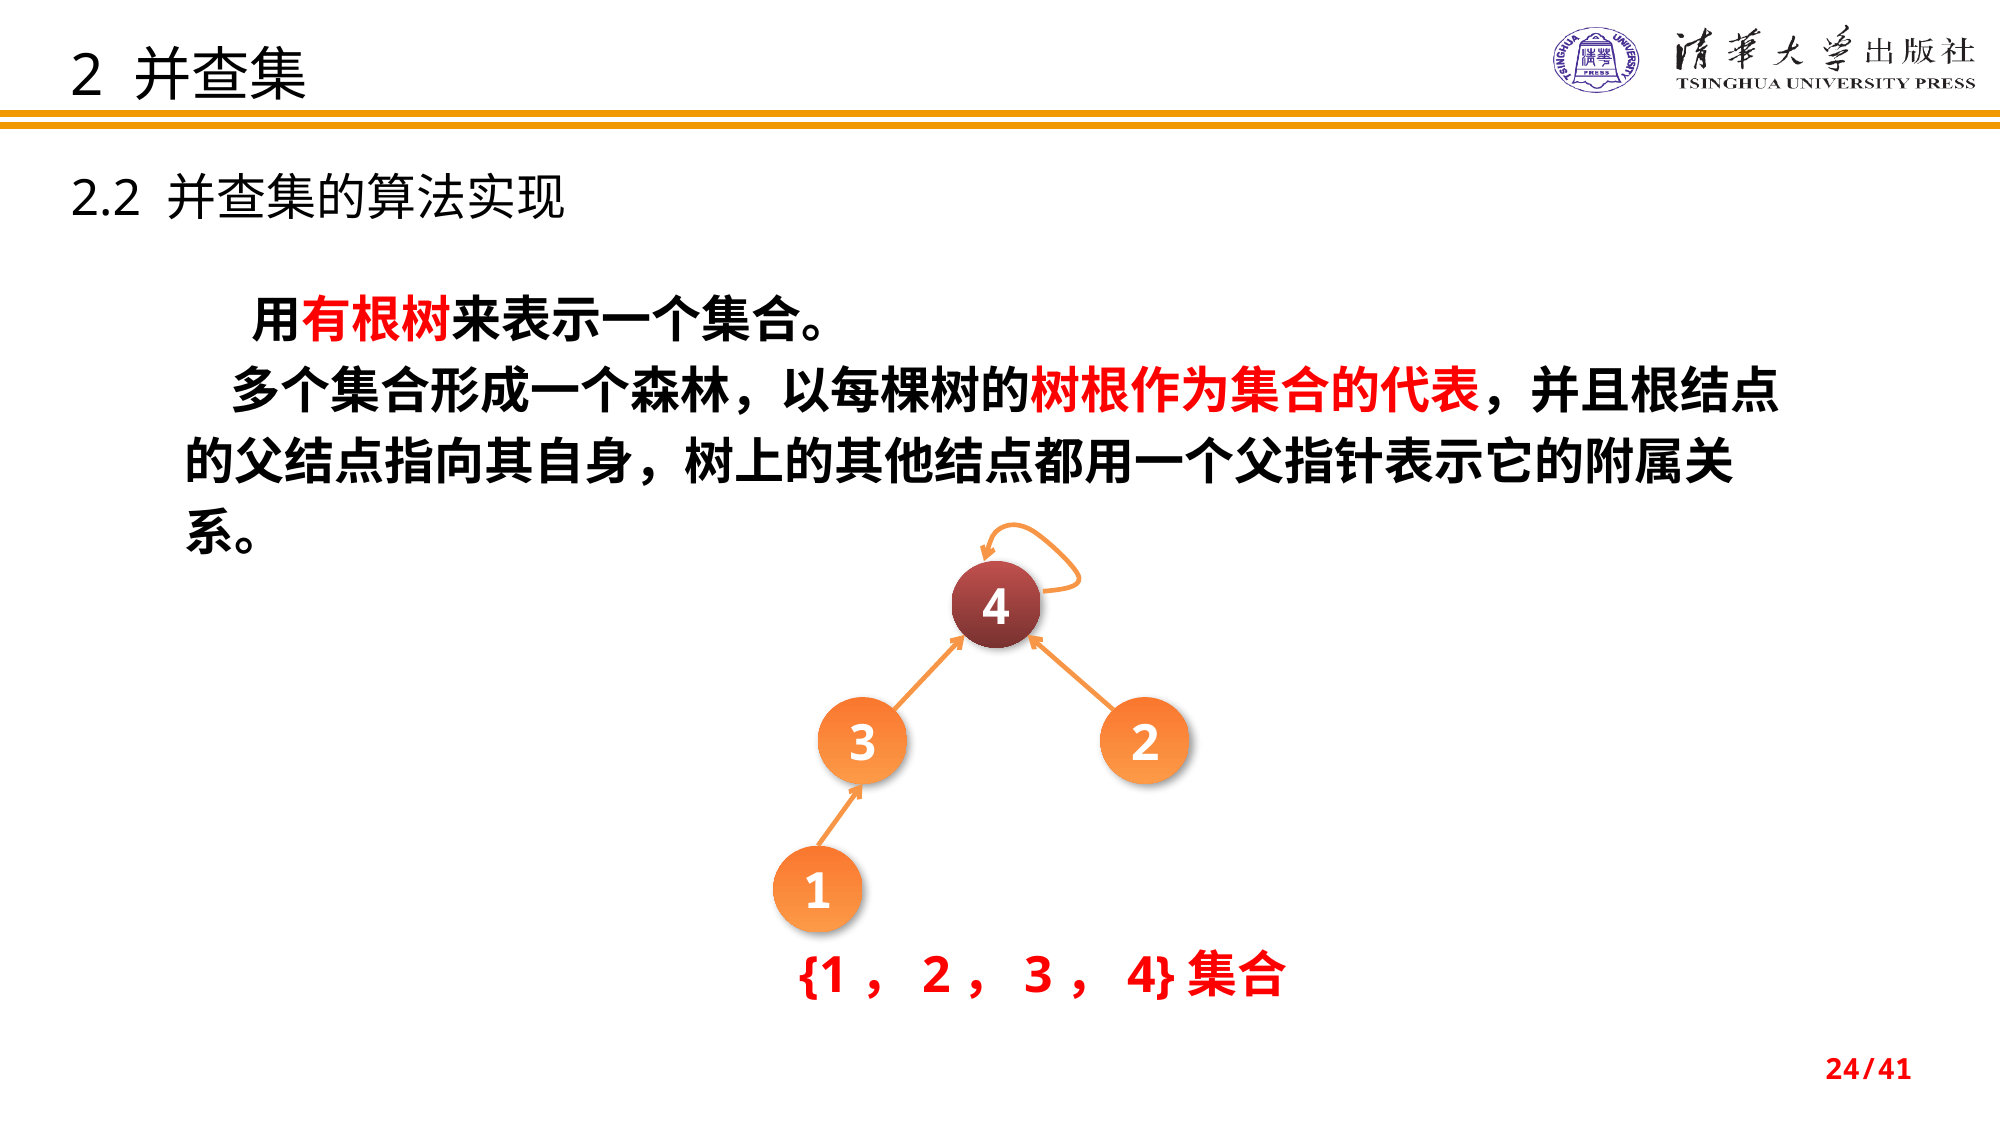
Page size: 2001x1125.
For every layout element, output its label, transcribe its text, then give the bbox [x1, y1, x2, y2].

picture [1504, 0, 2001, 144]
text_box 2.2 并查集的算法实现 [55, 157, 771, 233]
text_box 2 并查集 [55, 29, 1199, 115]
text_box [773, 522, 1306, 1011]
text_box 用有根树来表示一个集合。 多个集合形成一个森林，以每棵树的树根作为集合的代表，并且根结点的父结点指向其自身，树上的其他结点都用一个父指针表示它的附属关系。 [170, 269, 1832, 568]
